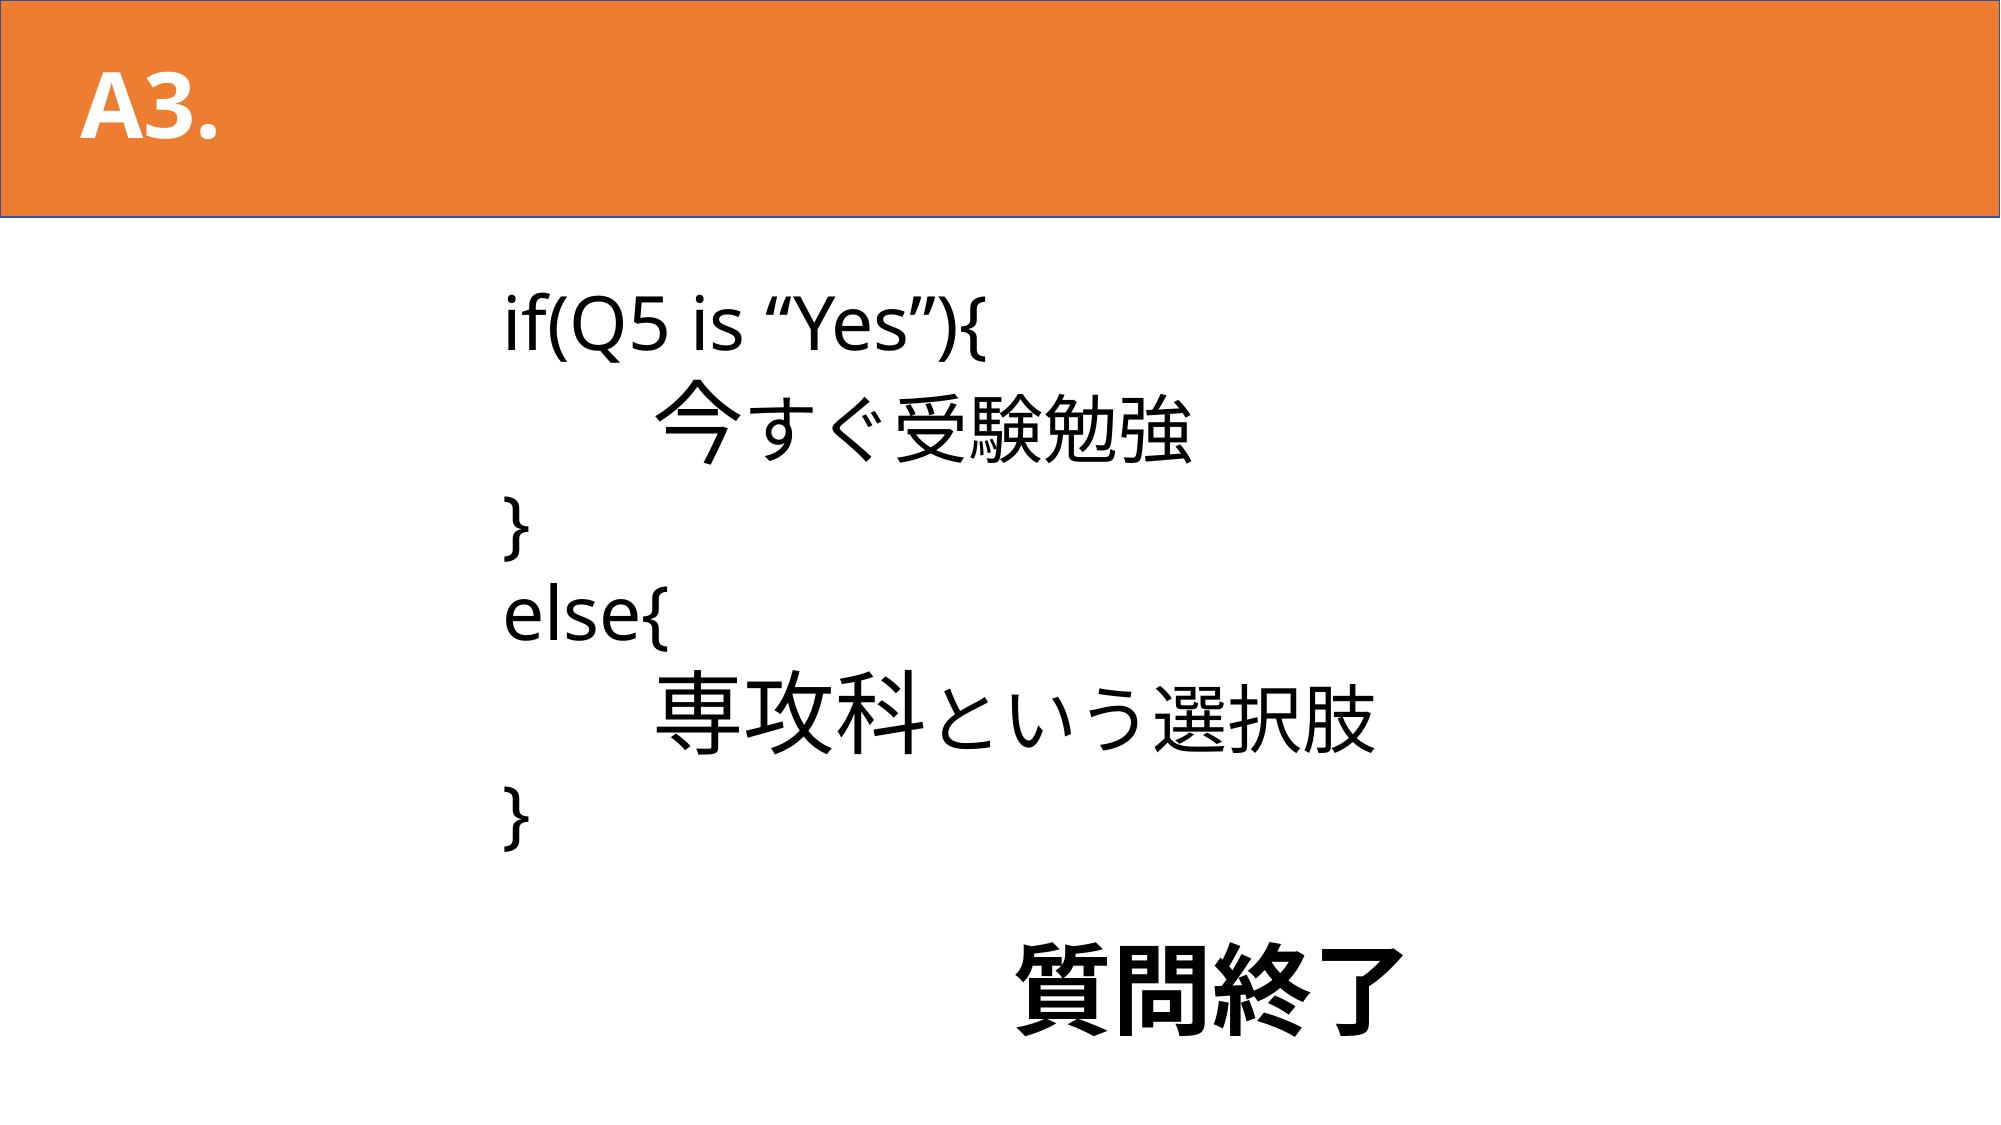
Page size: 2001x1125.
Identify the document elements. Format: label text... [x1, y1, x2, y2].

title A3. [65, 0, 790, 218]
text_box [0, 0, 65, 218]
text_box if(Q5 is “Yes”){ 今すぐ受験勉強 } else{ 専攻科という選択肢 } [487, 268, 1513, 863]
text_box [790, 0, 2000, 218]
text_box 質問終了 [427, 920, 1428, 1055]
